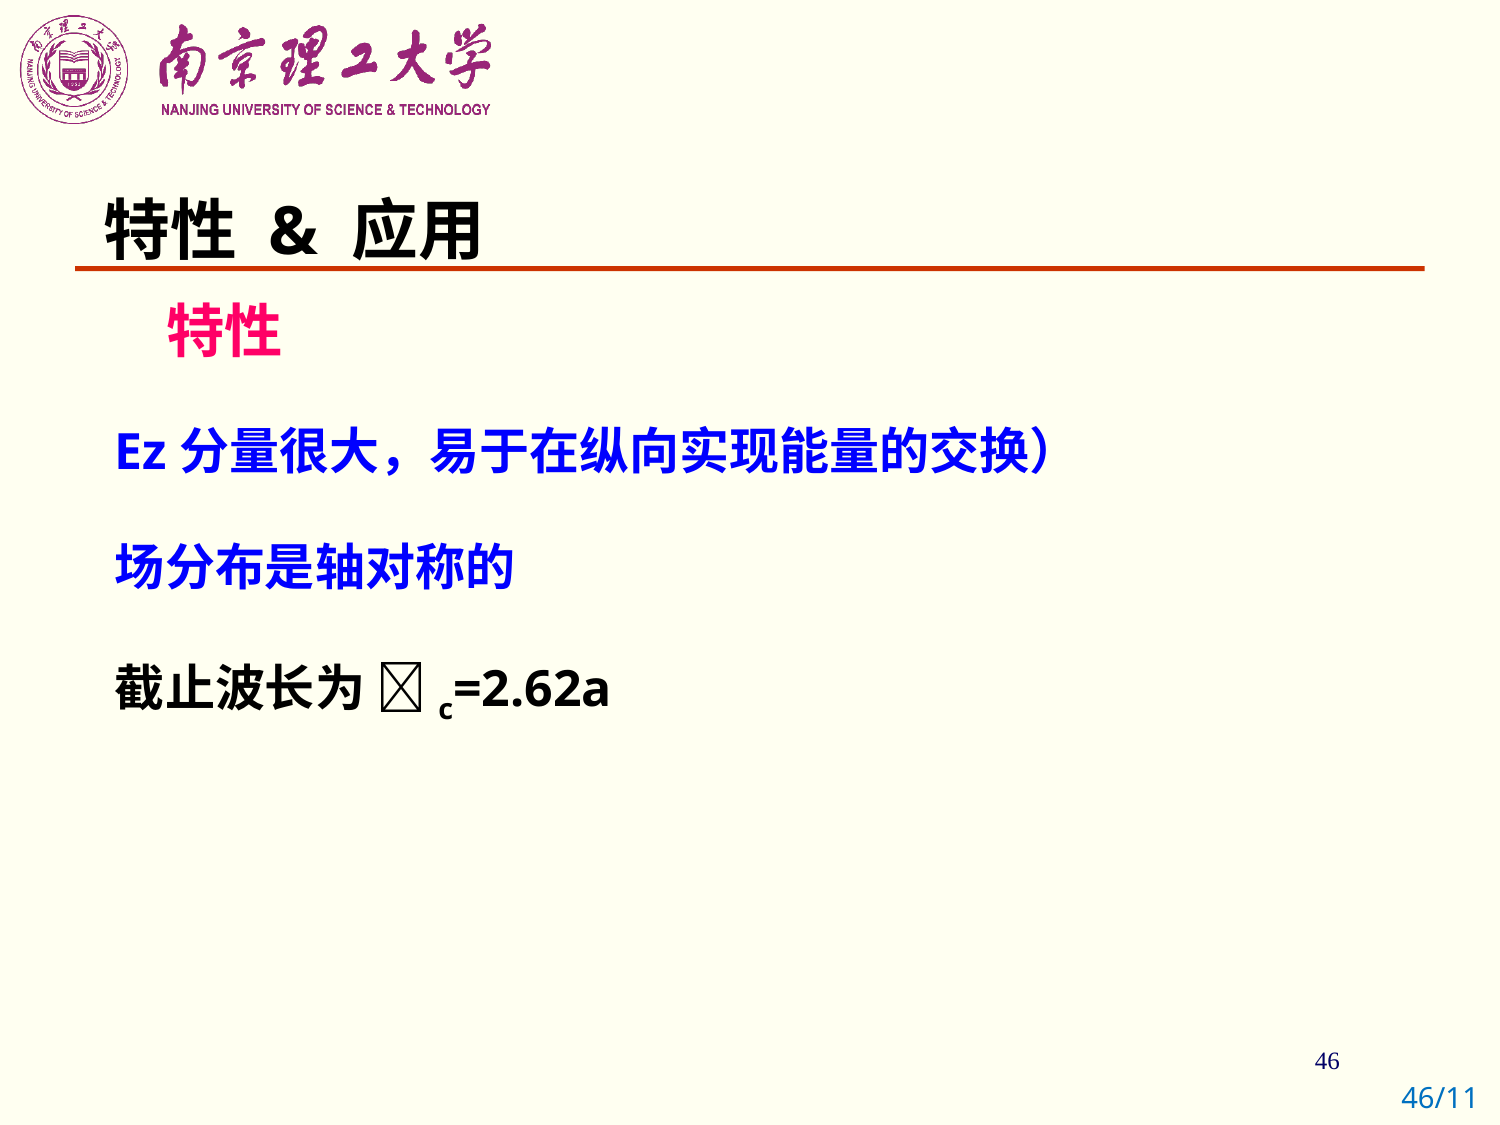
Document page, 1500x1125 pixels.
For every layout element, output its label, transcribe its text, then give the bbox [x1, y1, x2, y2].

slide_number 46/11 [1144, 1069, 1495, 1125]
list 特性 Ez分量很大，易于在纵向实现能量的交换） 场分布是轴对称的 截止波长为 c=2.62a [99, 299, 1375, 988]
picture [17, 15, 491, 126]
title 特性 & 应用 [88, 184, 525, 272]
